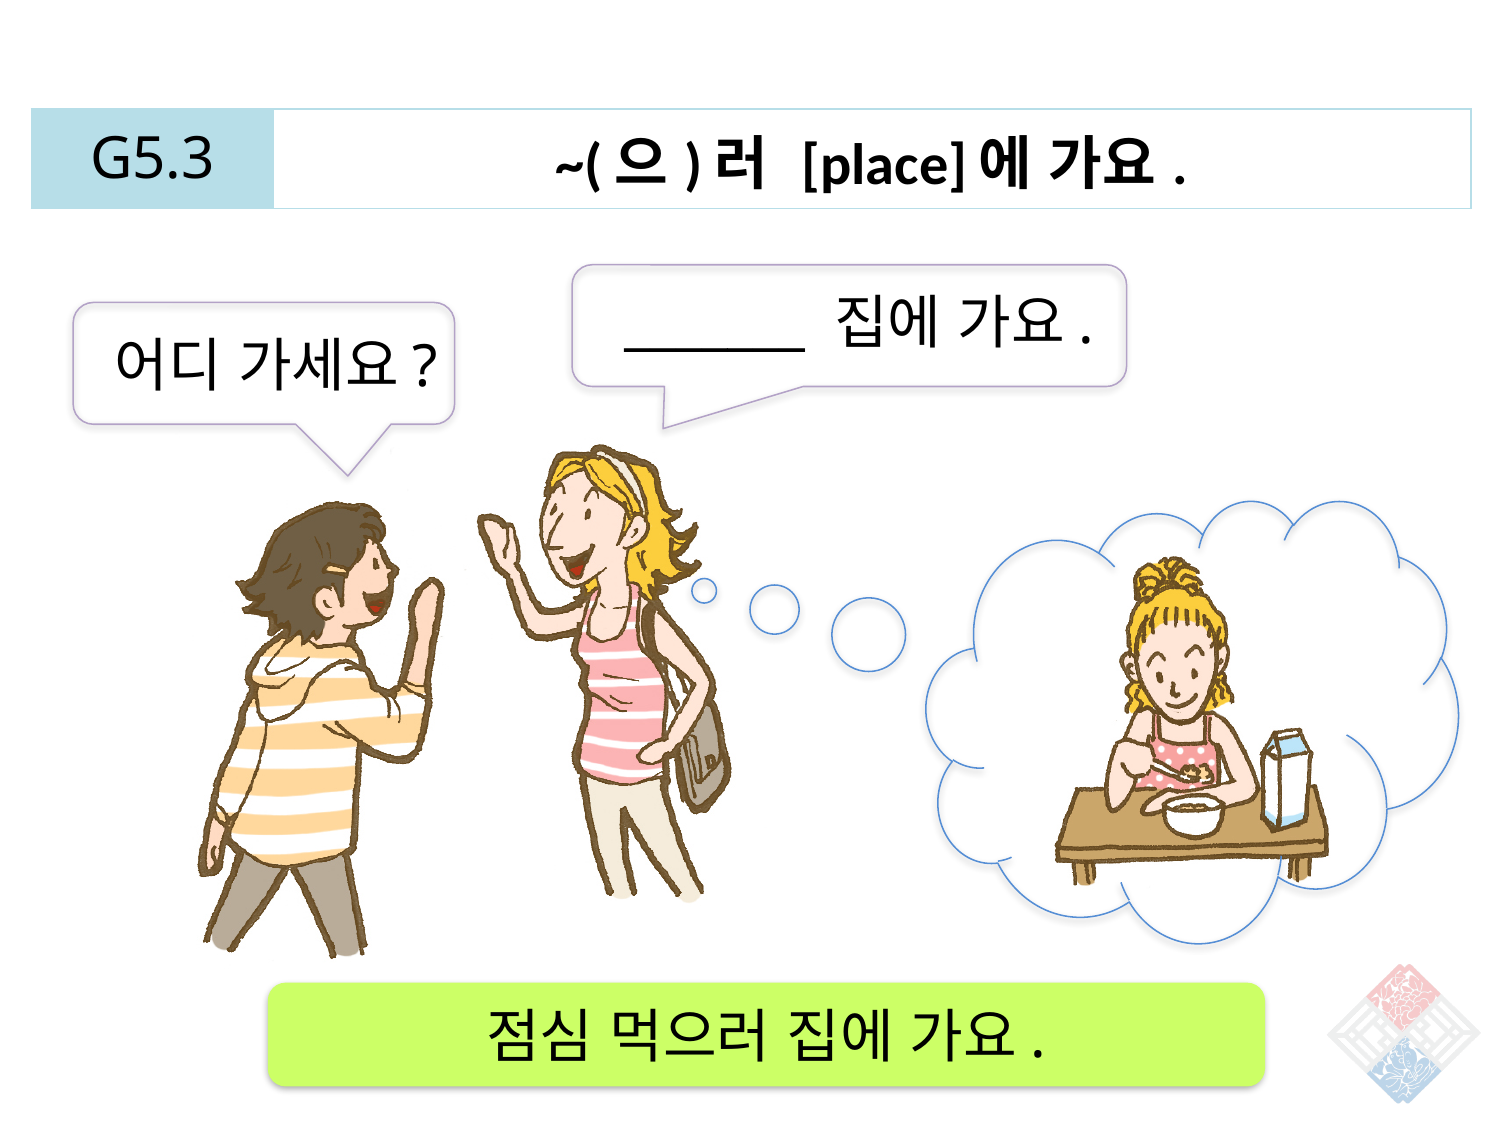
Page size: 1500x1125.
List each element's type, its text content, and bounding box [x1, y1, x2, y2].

table_header G5.3 [32, 110, 272, 208]
text_box [267, 982, 1266, 1087]
text_box [772, 584, 800, 635]
text_box [571, 263, 1128, 429]
text_box [925, 575, 991, 865]
table_header ~(으)러 [place]에 가요. [274, 110, 1470, 208]
picture [996, 529, 1365, 898]
text_box _______ 집에 가요. [610, 277, 1110, 363]
text_box [831, 597, 907, 673]
text_box [1131, 907, 1266, 945]
picture [175, 430, 767, 969]
text_box [72, 301, 456, 429]
text_box 어디 가세요? [100, 320, 454, 406]
text_box [1037, 907, 1123, 919]
text_box [1205, 500, 1460, 864]
text_box [1116, 512, 1197, 528]
text_box 점심 먹으러 집에 가요. [471, 991, 1062, 1077]
